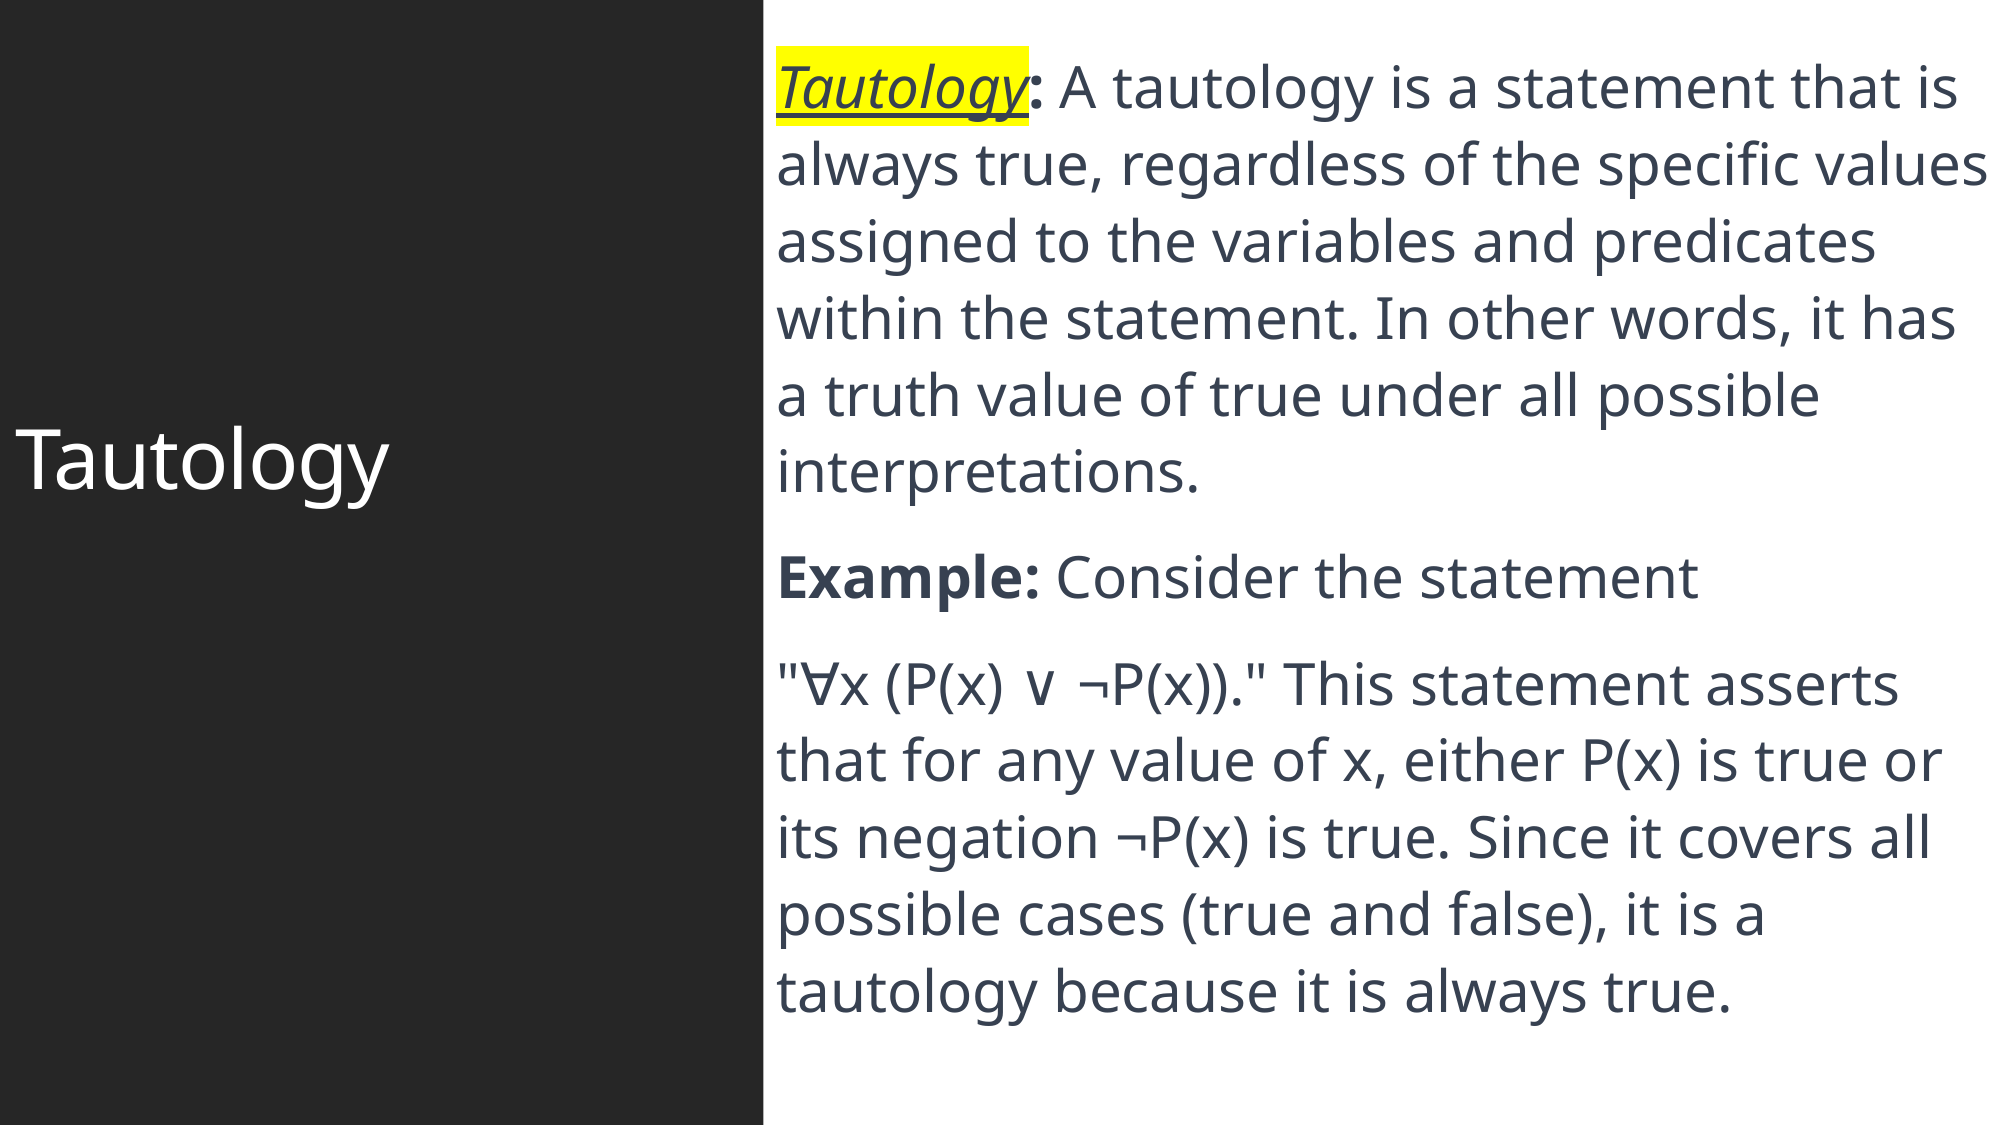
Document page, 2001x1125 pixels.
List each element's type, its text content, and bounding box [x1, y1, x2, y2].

list Tautology: A tautology is a statement that is always true, regardless of the specific values assigned to the variables and predicates within the statement. In other words, it has a truth value of true under all possible interpretations. Example: Consider the statement "∀x (P(x) ∨ ¬P(x))." This statement asserts that for any value of x, either P(x) is true or its negation ¬P(x) is true. Since it covers all possible cases (true and false), it is a tautology because it is always true. [761, 36, 2000, 1125]
title Tautology [0, 0, 726, 515]
